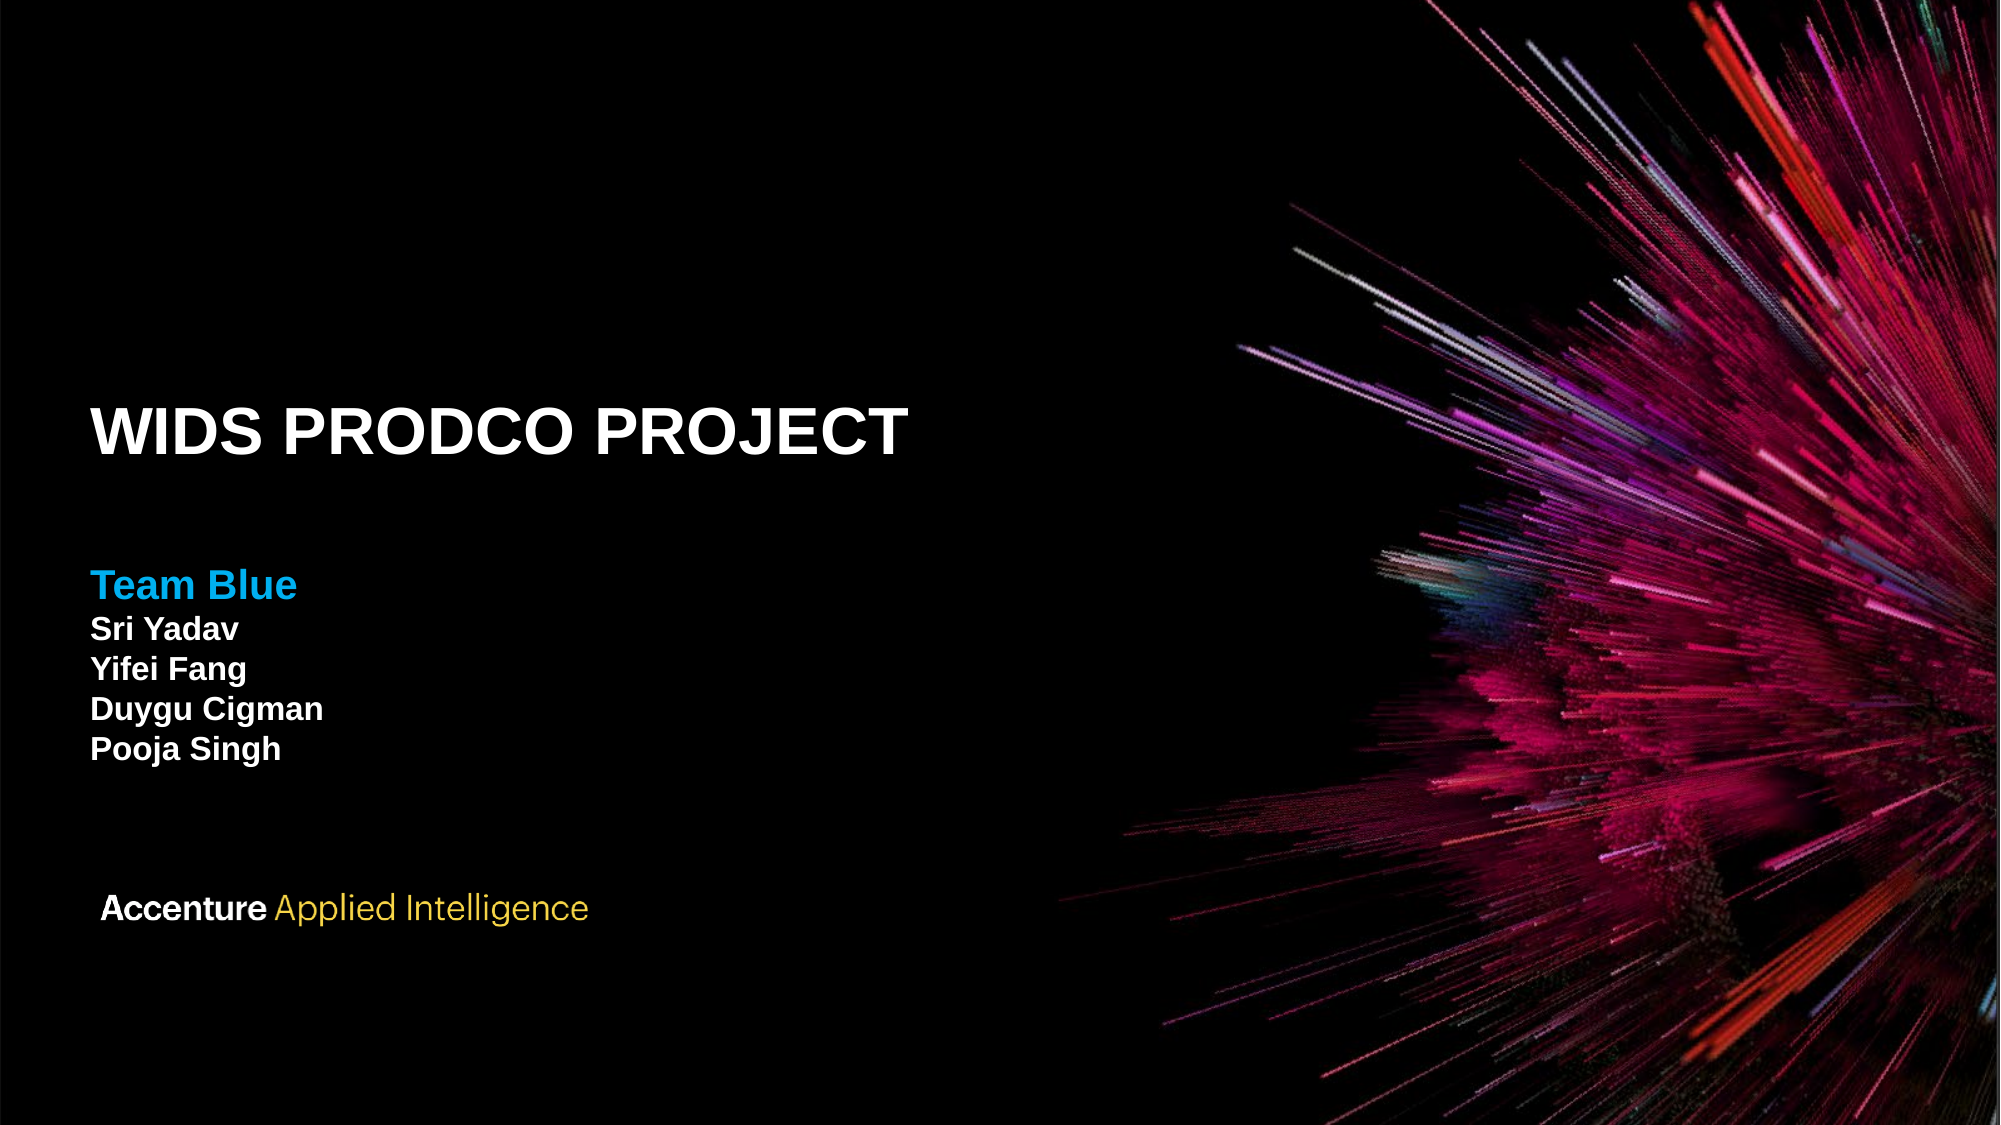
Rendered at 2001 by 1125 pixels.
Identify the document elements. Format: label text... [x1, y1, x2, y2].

text_box [0, 0, 2000, 1125]
text_box WIDS PRODCO PROJECT Team Blue Sri Yadav Yifei Fang Duygu Cigman Pooja Singh [74, 380, 1275, 775]
picture [99, 891, 588, 928]
